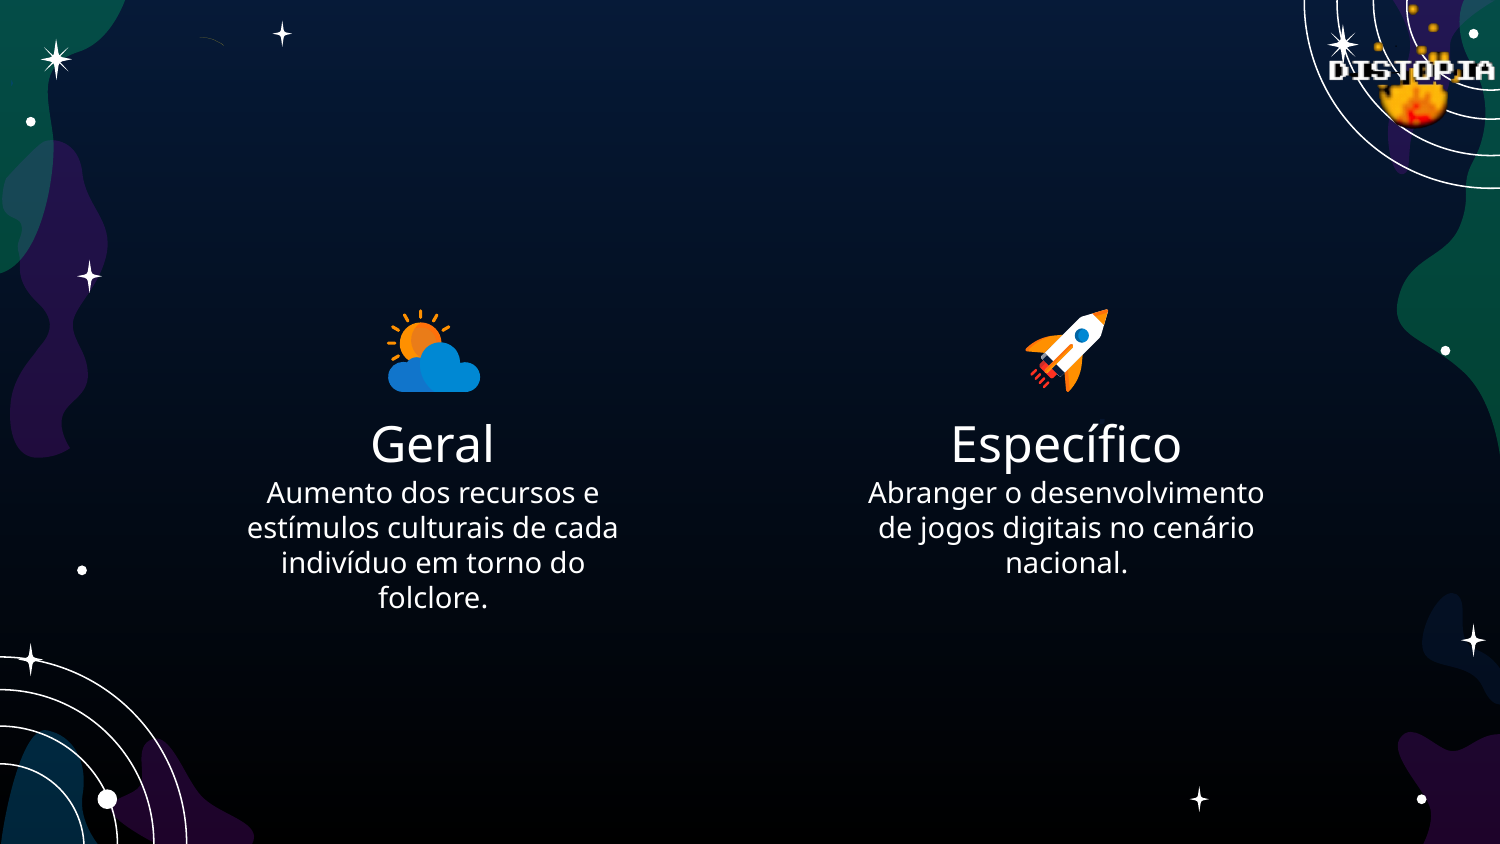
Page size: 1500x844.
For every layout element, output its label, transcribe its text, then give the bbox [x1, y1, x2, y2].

subtitle Aumento dos recursos e estímulos culturais de cada indivíduo em torno do folclore. [208, 459, 658, 593]
picture [1302, 0, 1500, 178]
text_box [386, 309, 481, 393]
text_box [1024, 309, 1109, 393]
subtitle Abranger o desenvolvimento de jogos digitais no cenário nacional. [842, 459, 1292, 593]
subtitle Específico [798, 397, 1335, 484]
subtitle Geral [165, 397, 702, 484]
